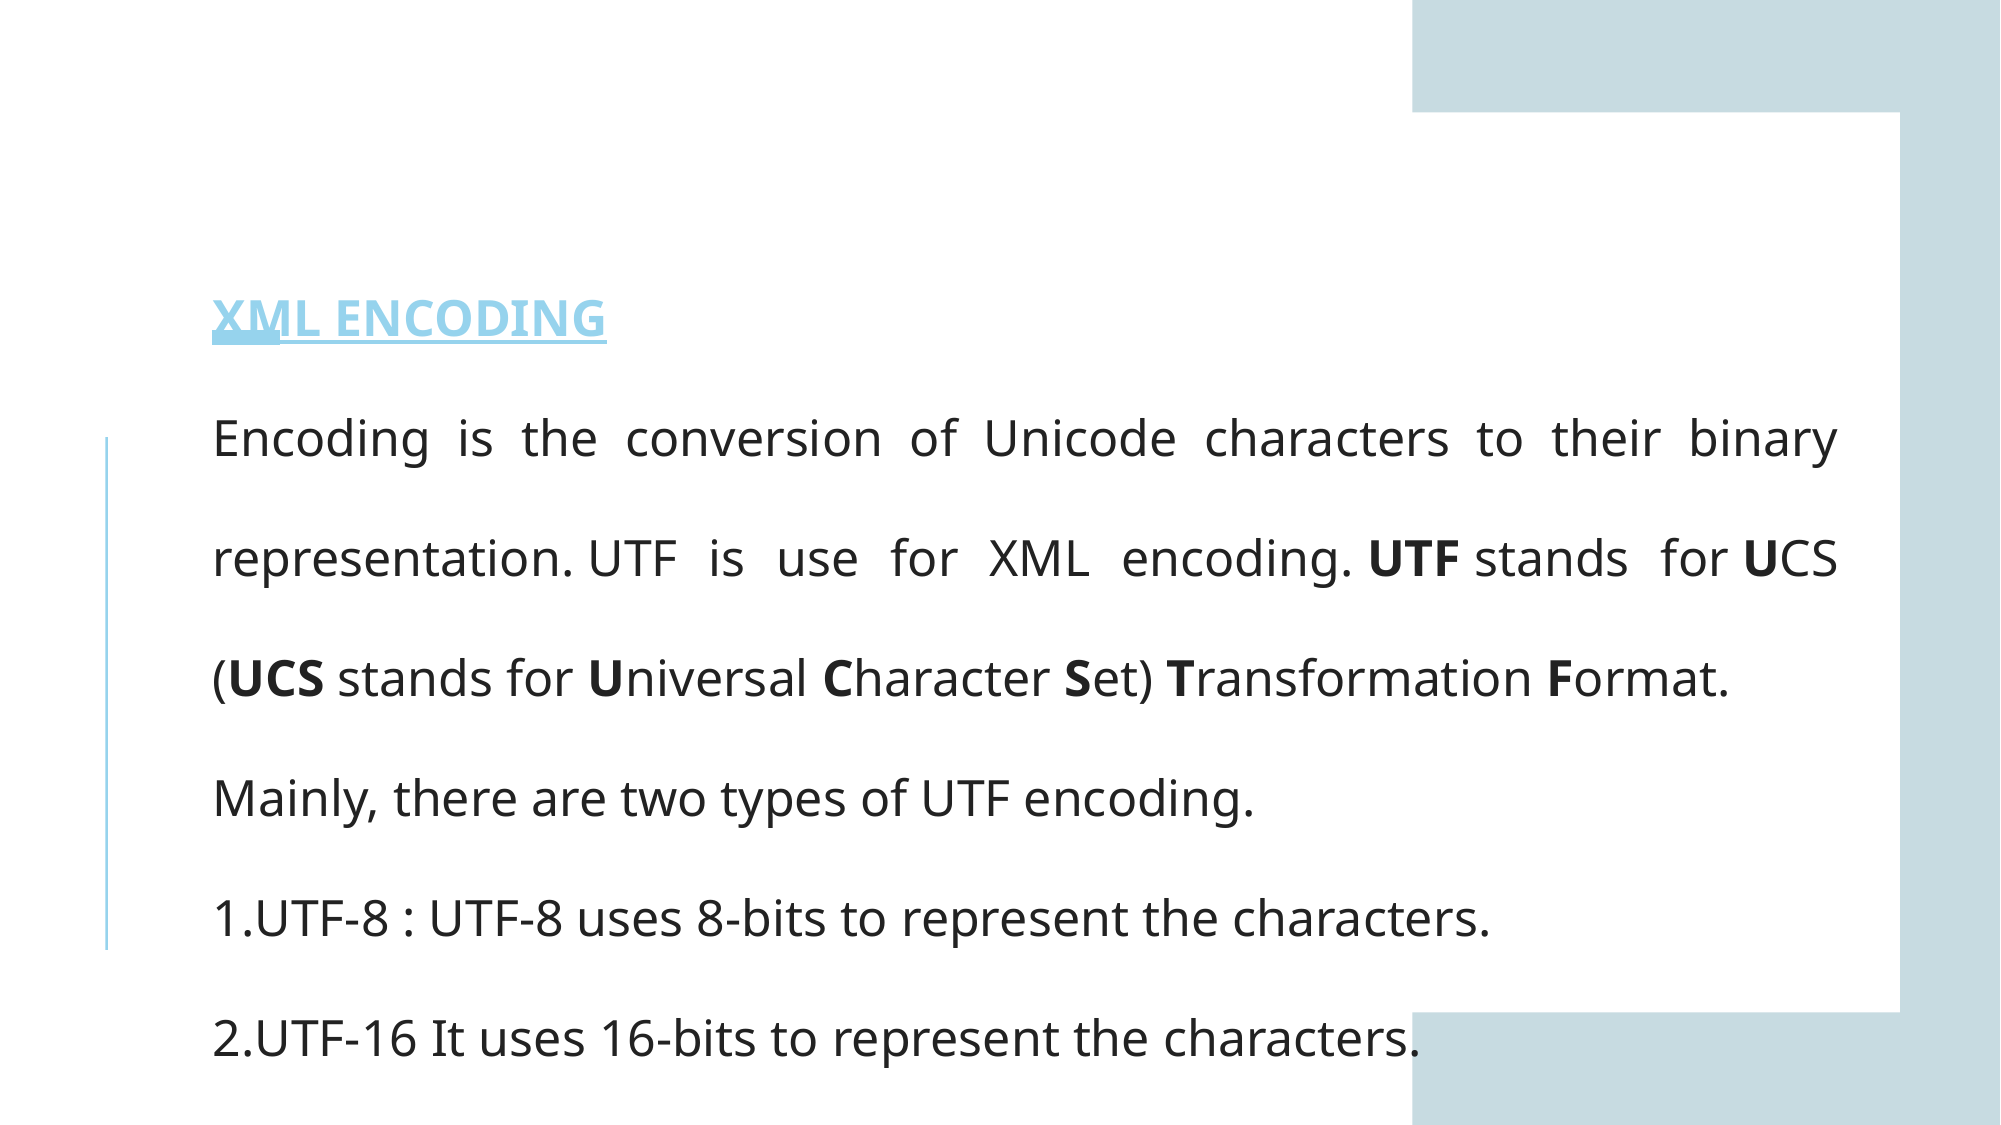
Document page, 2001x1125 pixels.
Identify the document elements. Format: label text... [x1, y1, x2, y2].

text_box XML ENCODING Encoding is the conversion of Unicode characters to their binary representation. UTF is use for XML encoding. UTF stands for UCS (UCS stands for Universal Character Set) Transformation Format. Mainly, there are two types of UTF encoding. UTF-8 : UTF-8 uses 8-bits to represent the characters. UTF-16 It uses 16-bits to represent the characters. [197, 219, 1854, 1125]
